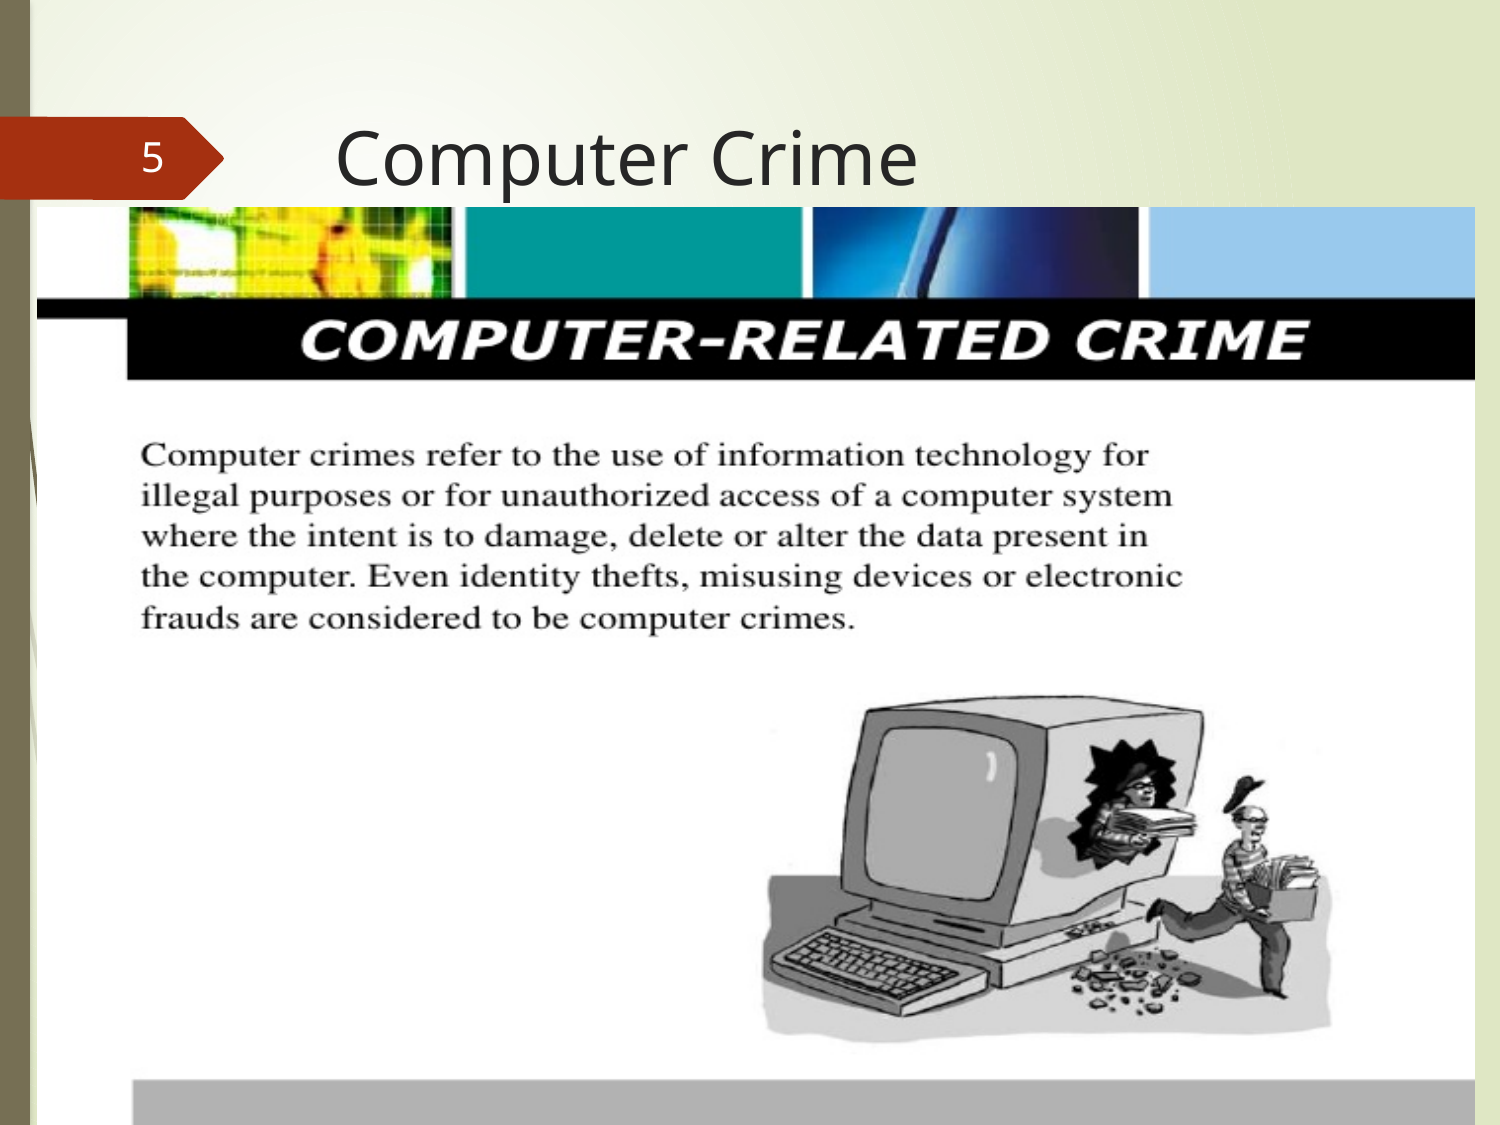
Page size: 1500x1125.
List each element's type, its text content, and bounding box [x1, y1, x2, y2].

slide_number 5 [83, 129, 180, 190]
picture [37, 207, 1476, 1125]
title Computer Crime [319, 102, 1400, 207]
